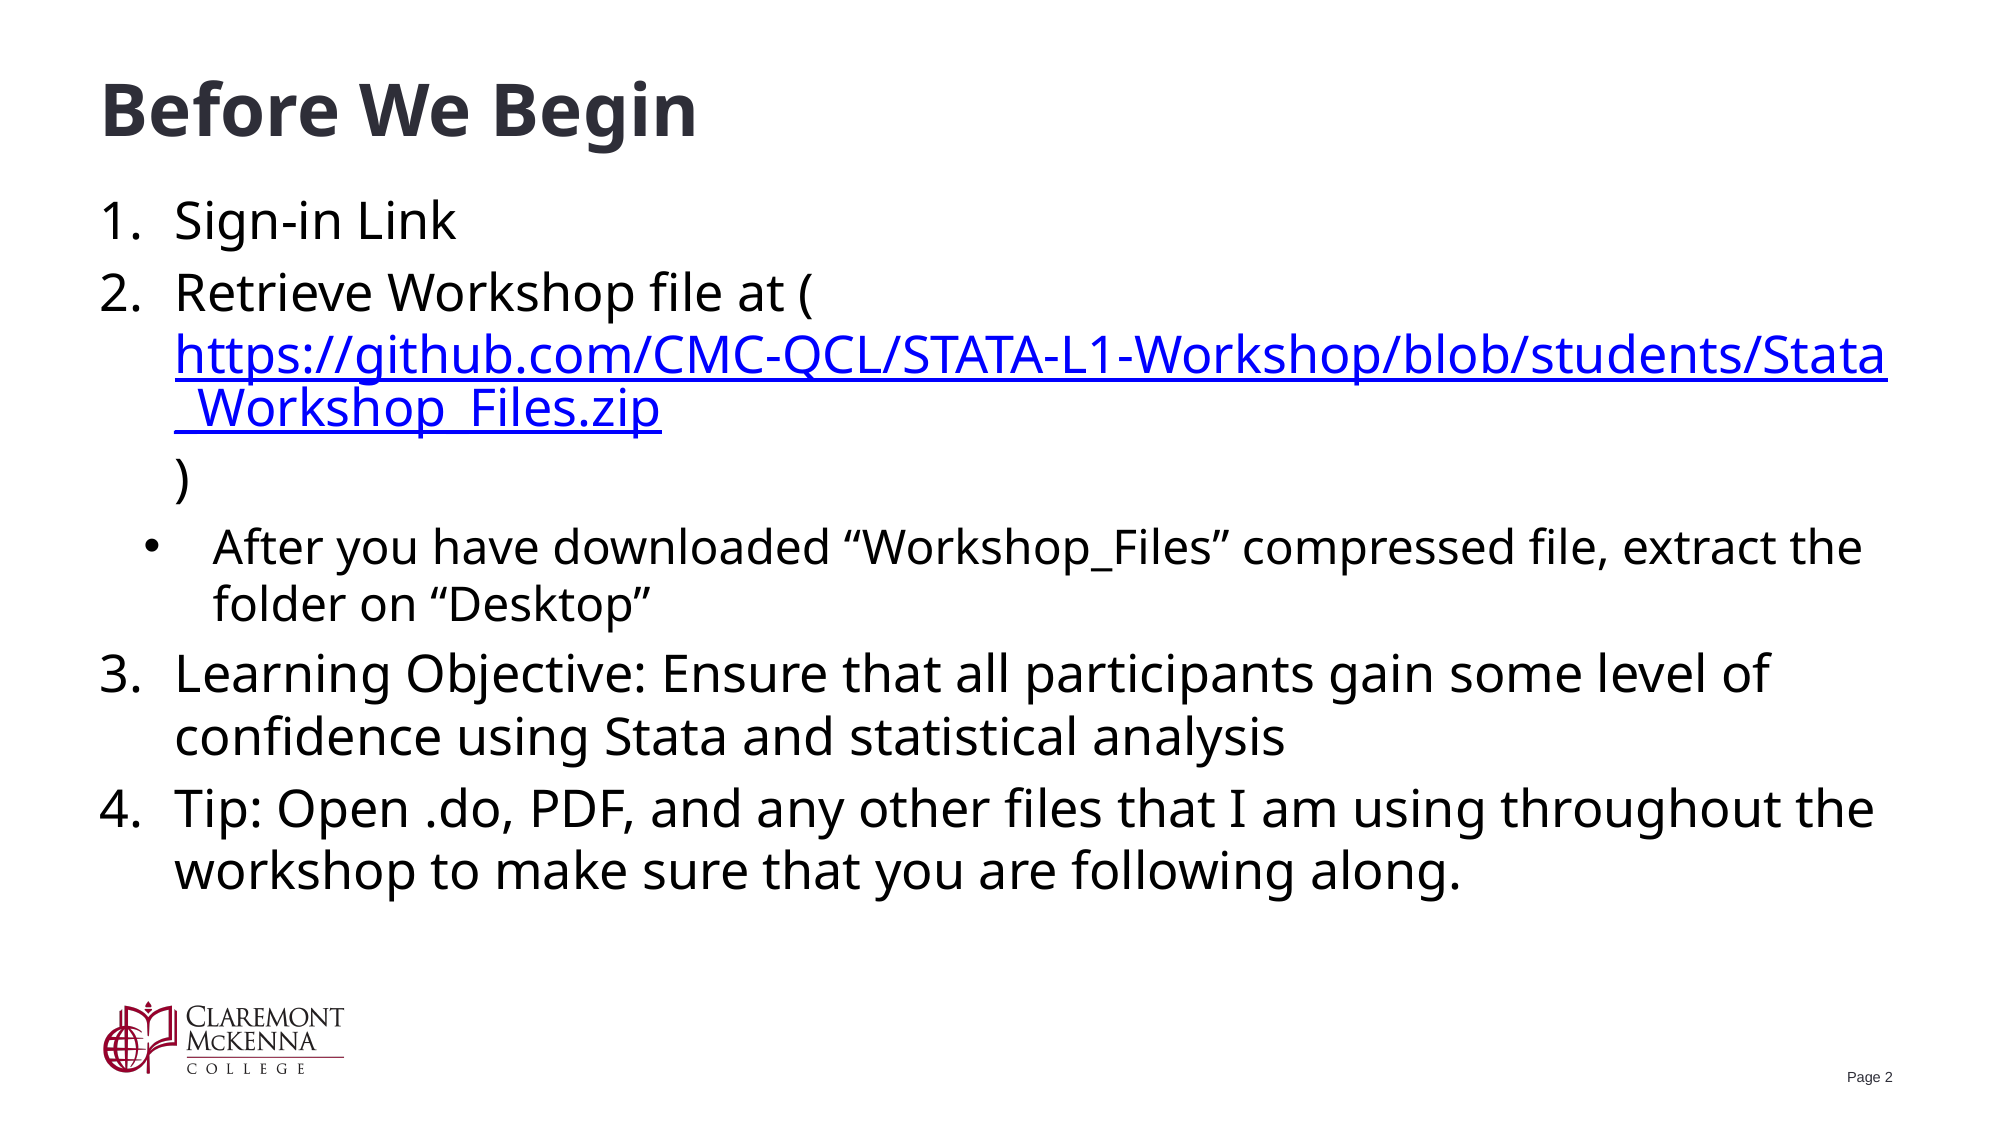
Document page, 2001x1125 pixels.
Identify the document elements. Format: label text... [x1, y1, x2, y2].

list Sign-in Link Retrieve Workshop file at (https://github.com/CMC-QCL/STATA-L1-Workshop/blob/students/Stata_Workshop_Files.zip) After you have downloaded “Workshop_Files” compressed file, extract the folder on “Desktop” Learning Objective: Ensure that all participants gain some level of confidence using Stata and statistical analysis Tip: Open .do, PDF, and any other files that I am using throughout the workshop to make sure that you are following along. [99, 187, 1900, 1000]
title Before We Begin [99, 51, 1560, 152]
